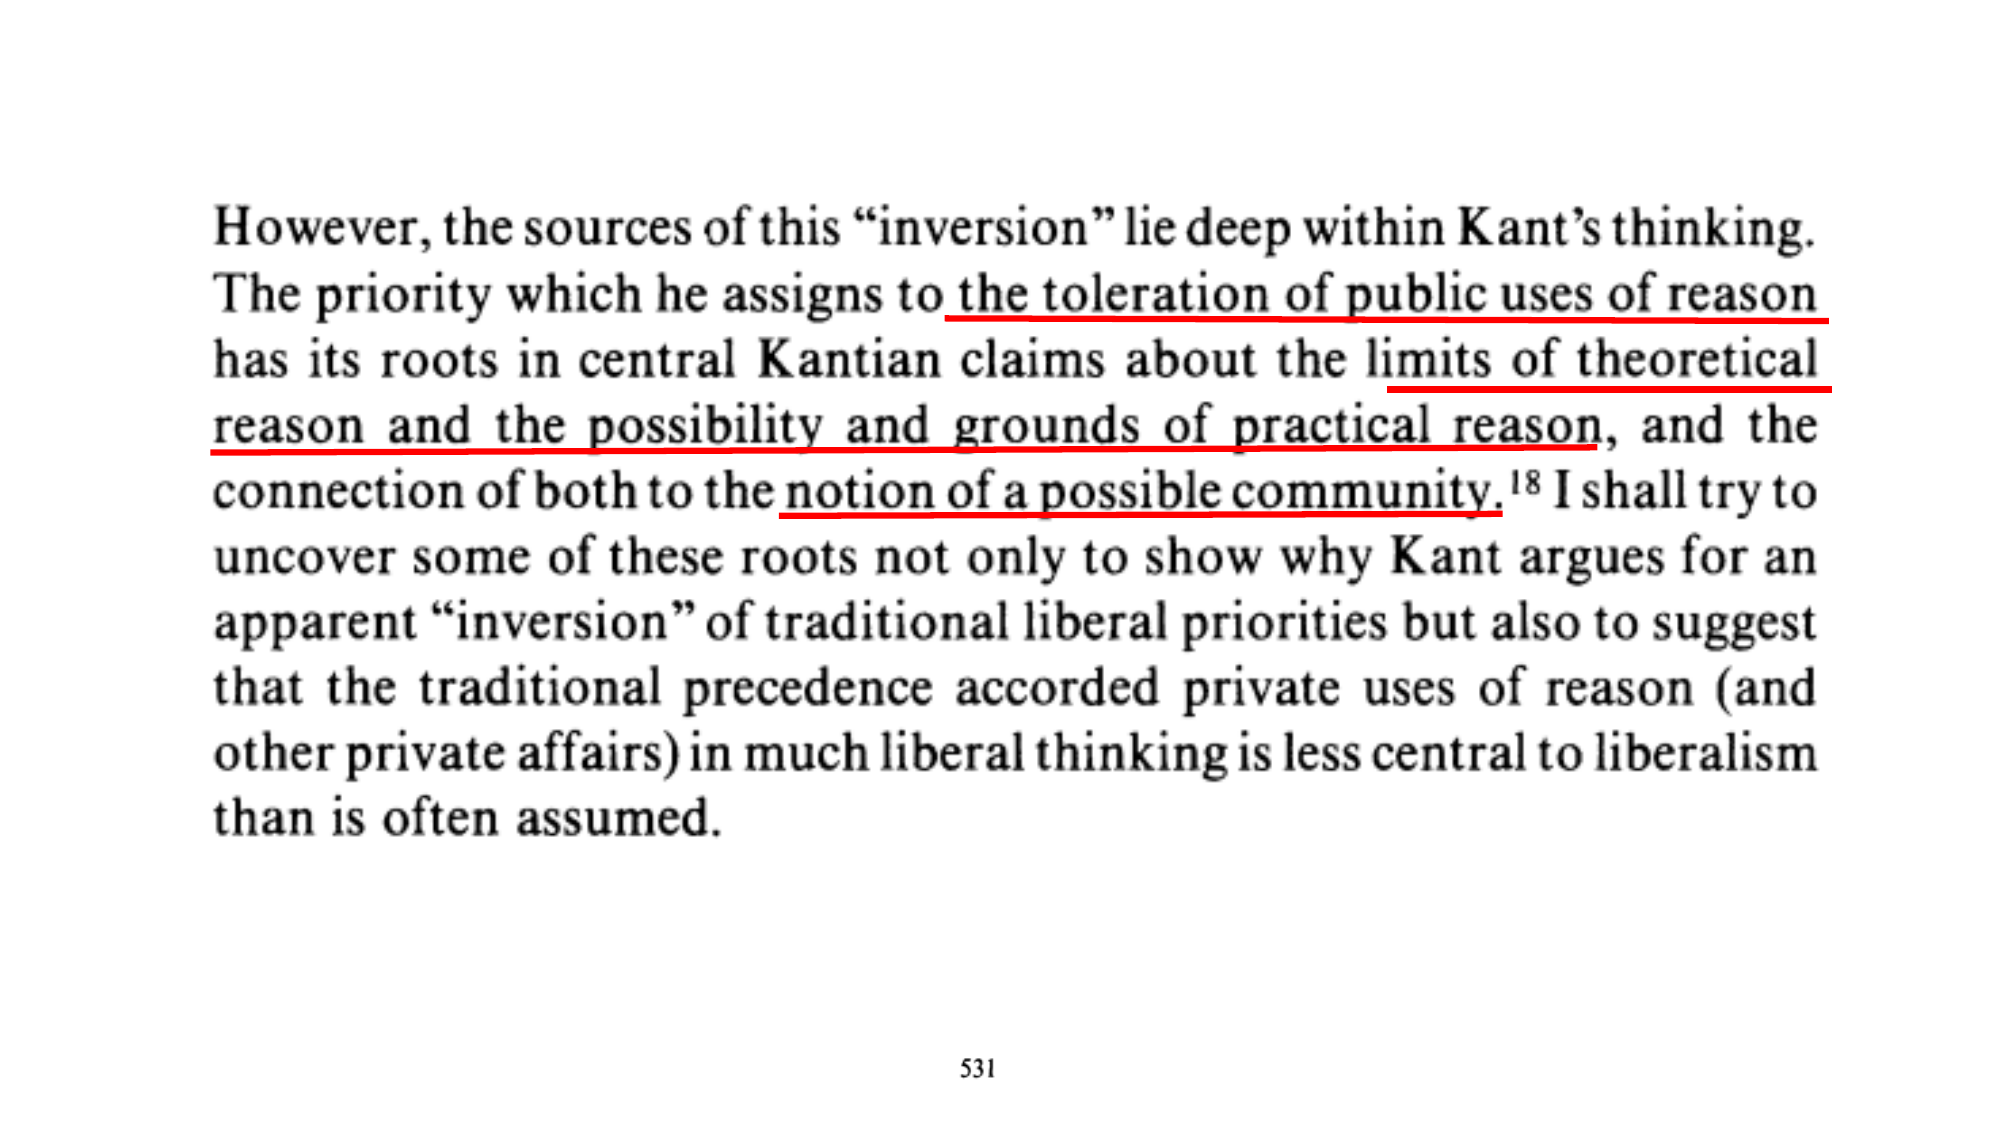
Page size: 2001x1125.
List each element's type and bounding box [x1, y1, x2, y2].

text_box [210, 447, 1598, 453]
picture [944, 1038, 1014, 1092]
text_box [944, 318, 1829, 322]
picture [171, 175, 1855, 853]
